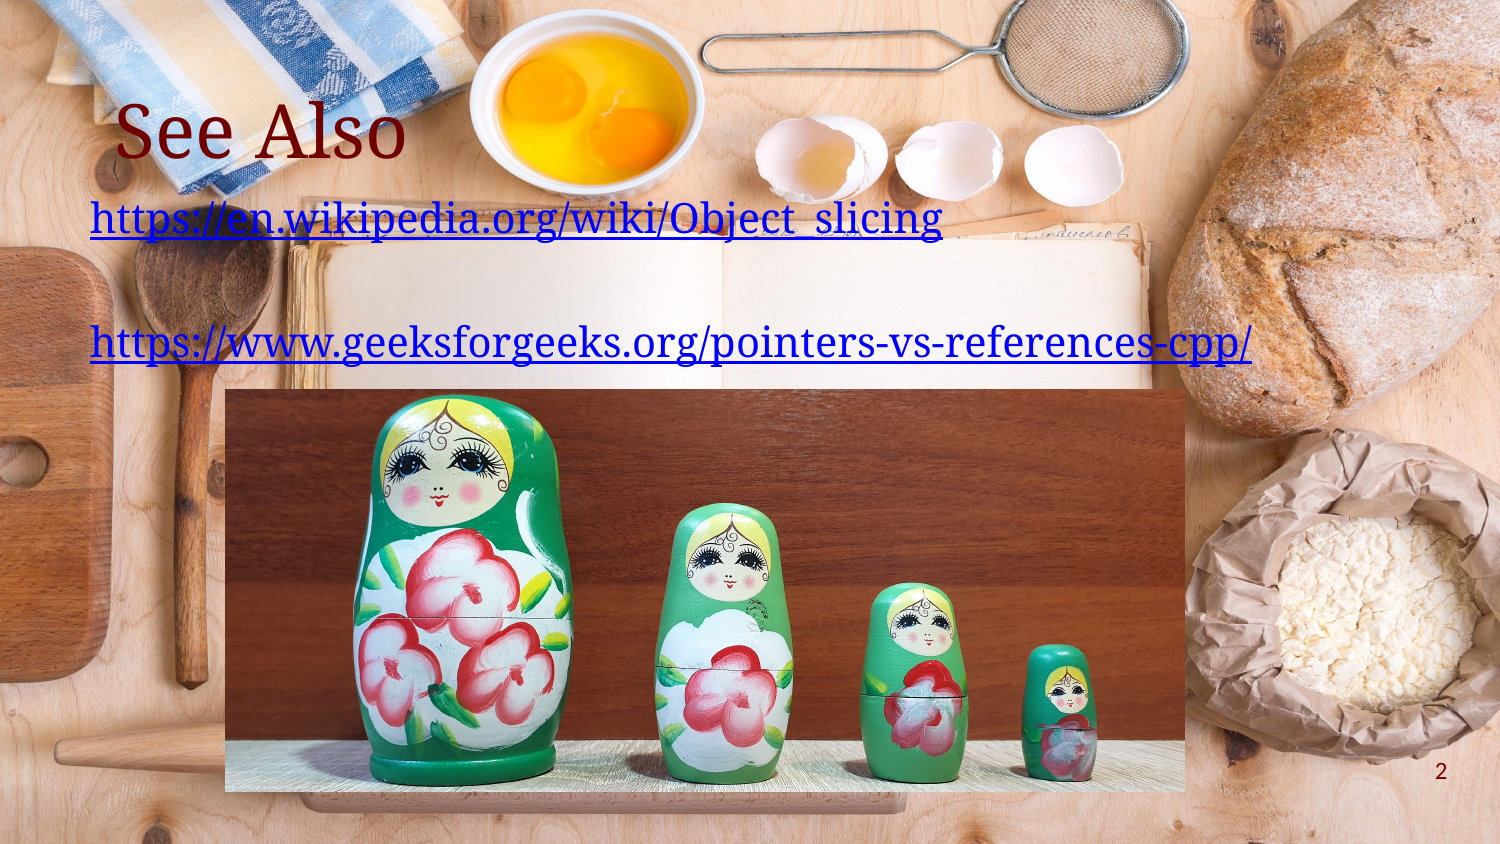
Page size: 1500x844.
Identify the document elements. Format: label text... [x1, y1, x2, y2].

title See Also [99, 71, 1313, 184]
list https://en.wikipedia.org/wiki/Object_slicing https://www.geeksforgeeks.org/pointers-vs-references-cpp/ [75, 184, 1475, 810]
picture [0, 0, 1500, 844]
slide_number 2 [1362, 746, 1463, 792]
